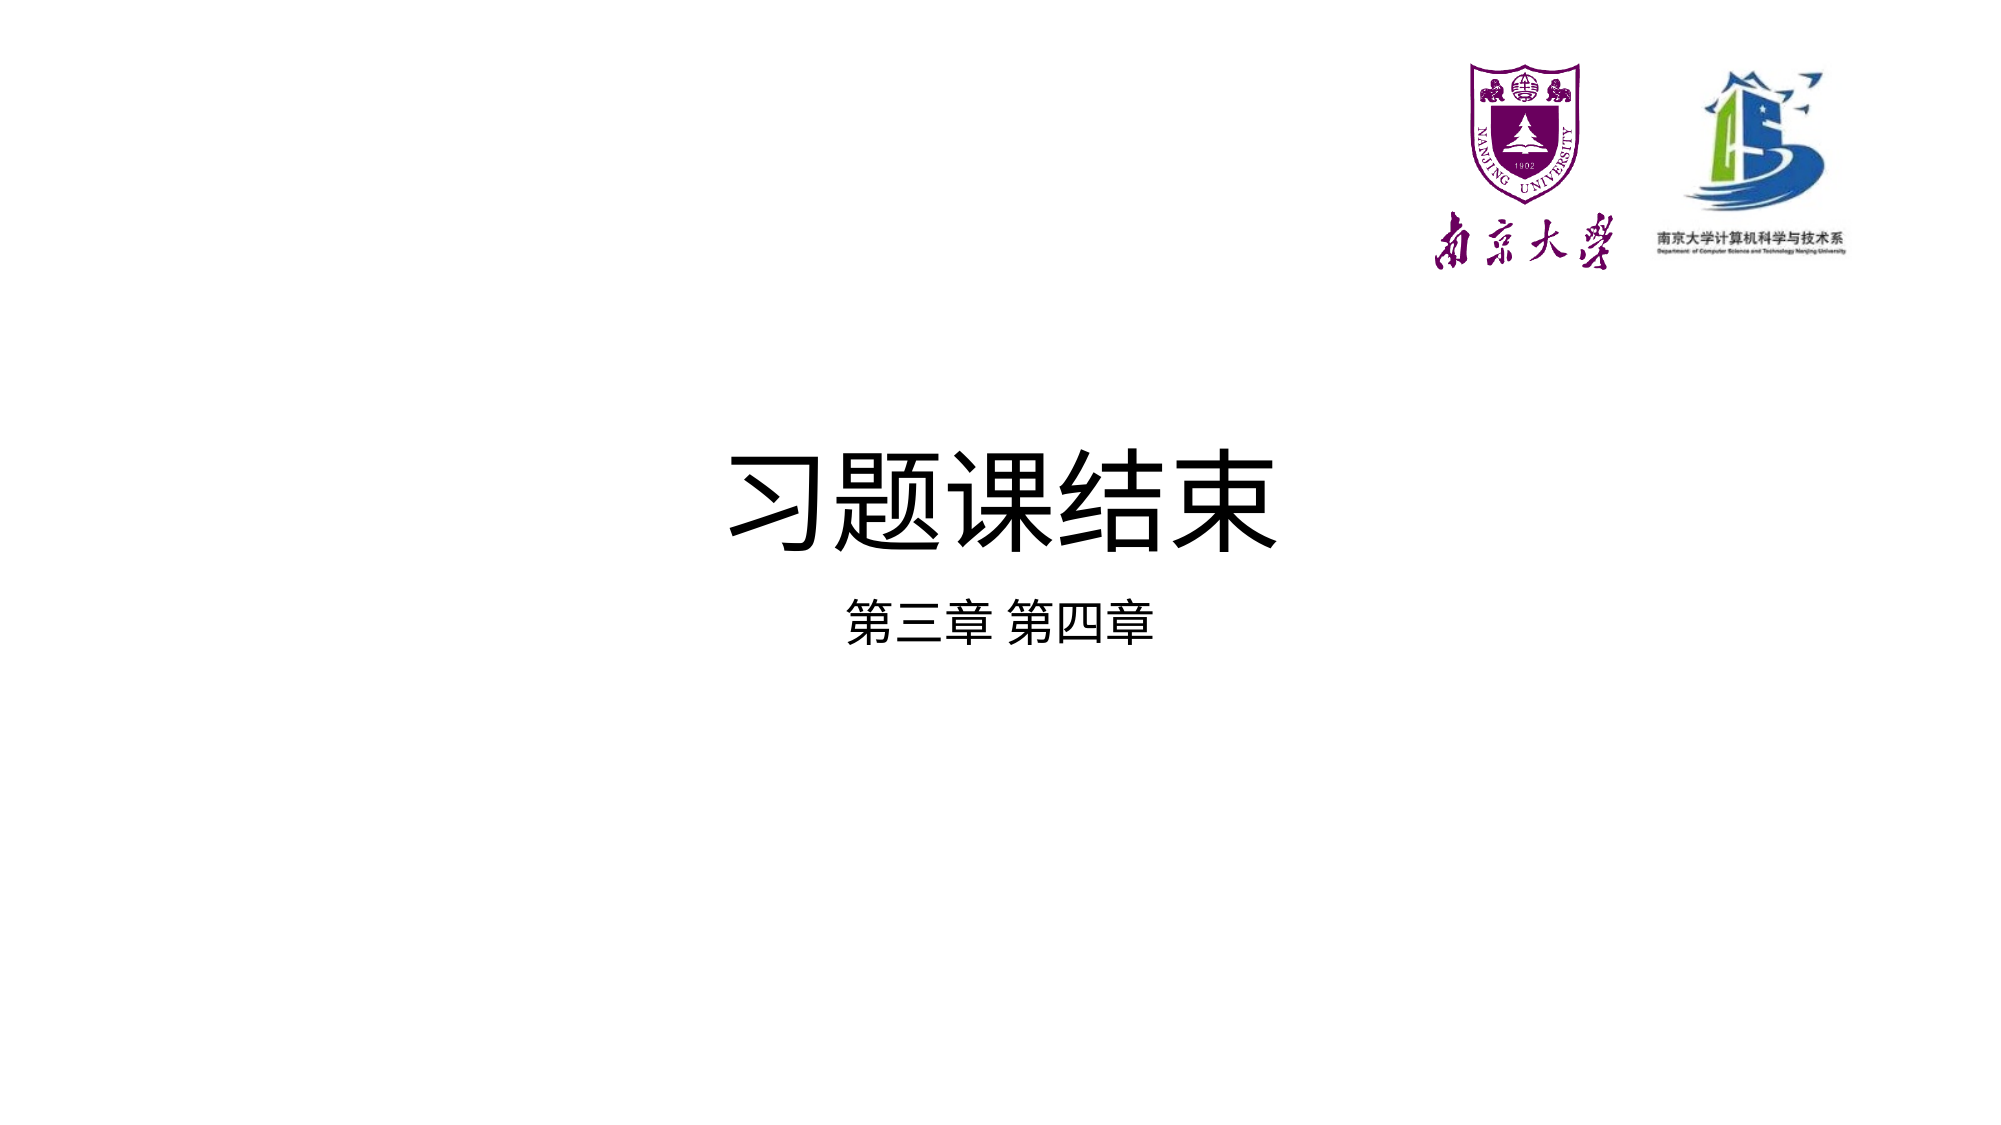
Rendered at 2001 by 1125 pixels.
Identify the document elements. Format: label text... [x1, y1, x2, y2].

picture [1435, 63, 1613, 184]
subtitle 第三章 第四章 [249, 590, 1750, 863]
title 习题课结束 [249, 184, 1750, 576]
picture [1641, 49, 1863, 284]
